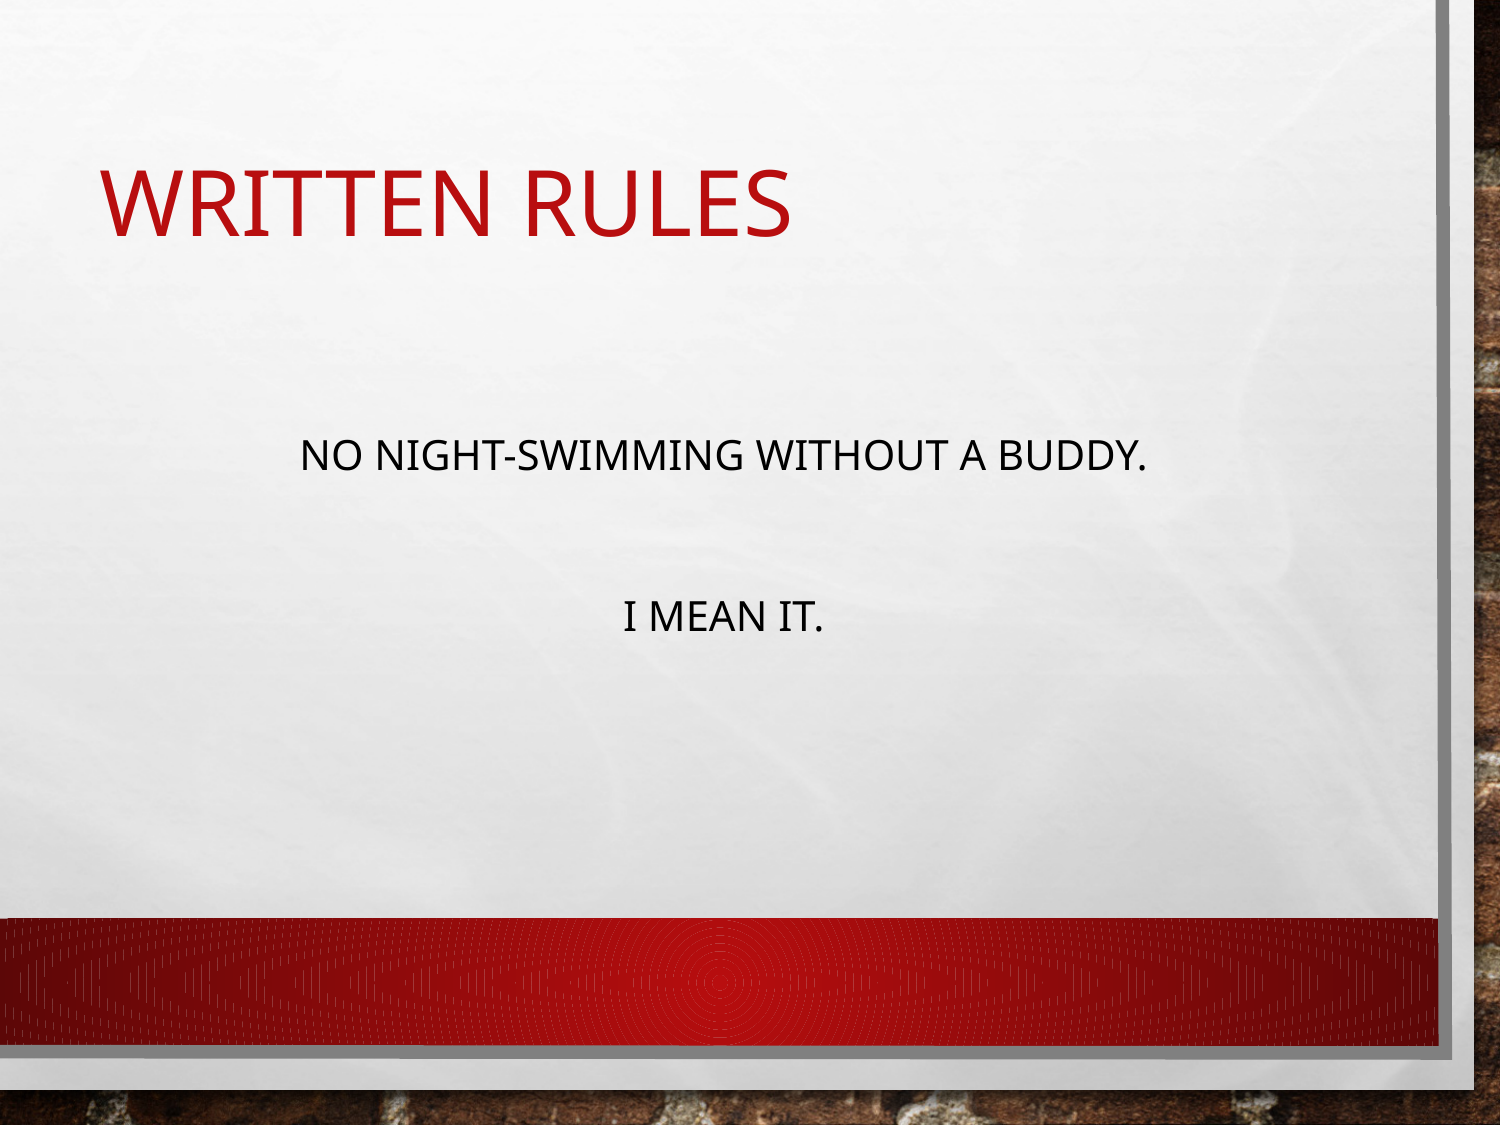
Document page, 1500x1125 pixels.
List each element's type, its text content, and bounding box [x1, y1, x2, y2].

list No night-swimming without a buddy. I mean it. [84, 338, 1364, 882]
title Written rules [84, 112, 1364, 302]
picture [0, 0, 1500, 1125]
